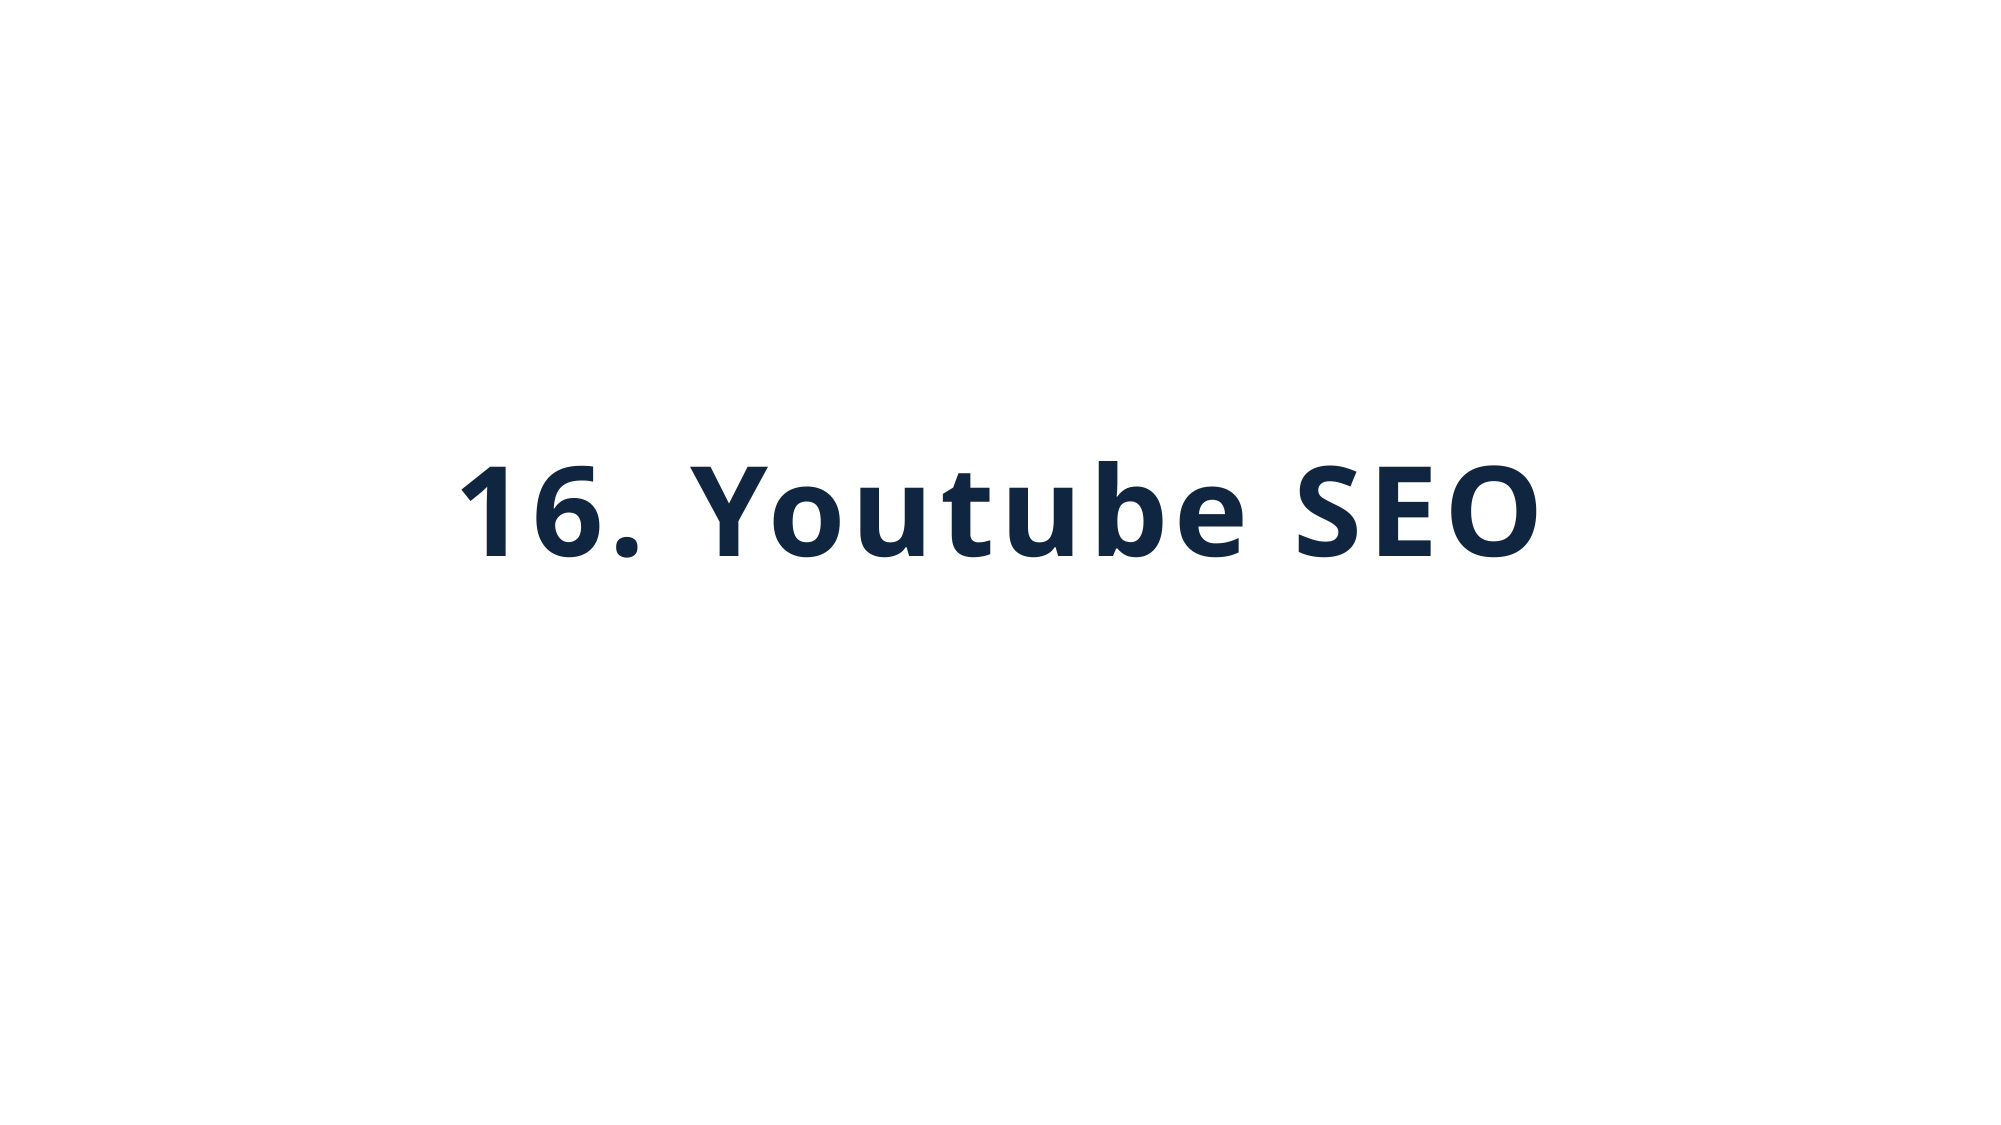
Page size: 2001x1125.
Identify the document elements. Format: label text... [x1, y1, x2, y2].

title 16. Youtube SEO [249, 199, 1750, 592]
